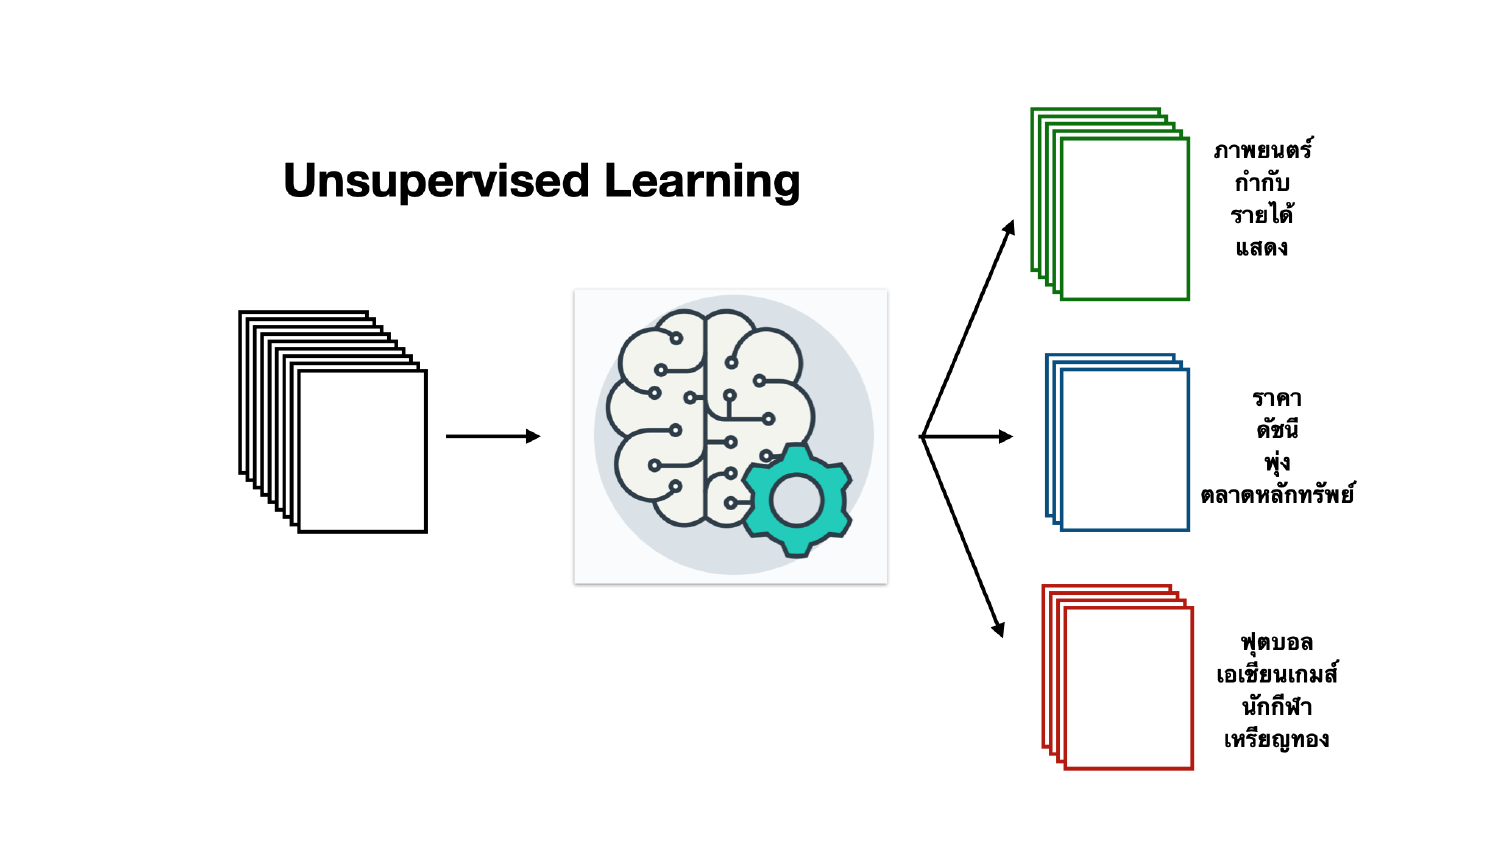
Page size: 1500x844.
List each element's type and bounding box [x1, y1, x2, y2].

picture [24, 24, 1437, 819]
